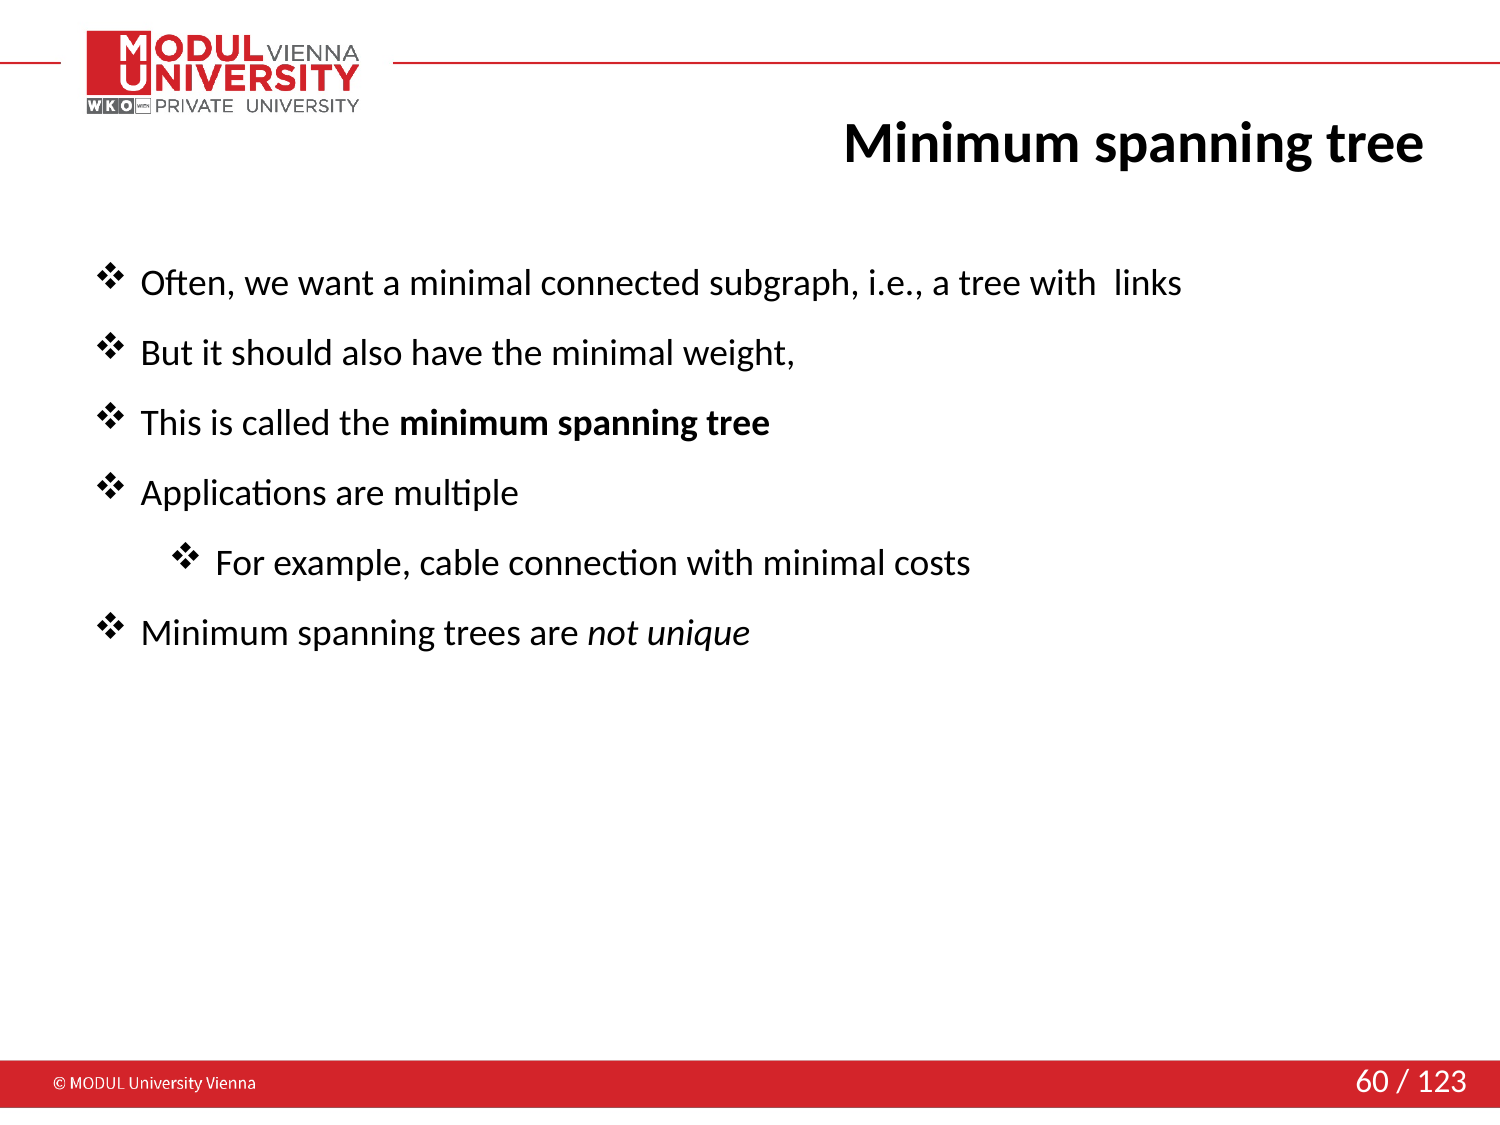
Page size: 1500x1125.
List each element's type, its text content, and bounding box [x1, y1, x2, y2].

title Minimum spanning tree [75, 44, 1425, 233]
picture [0, 0, 1500, 1125]
